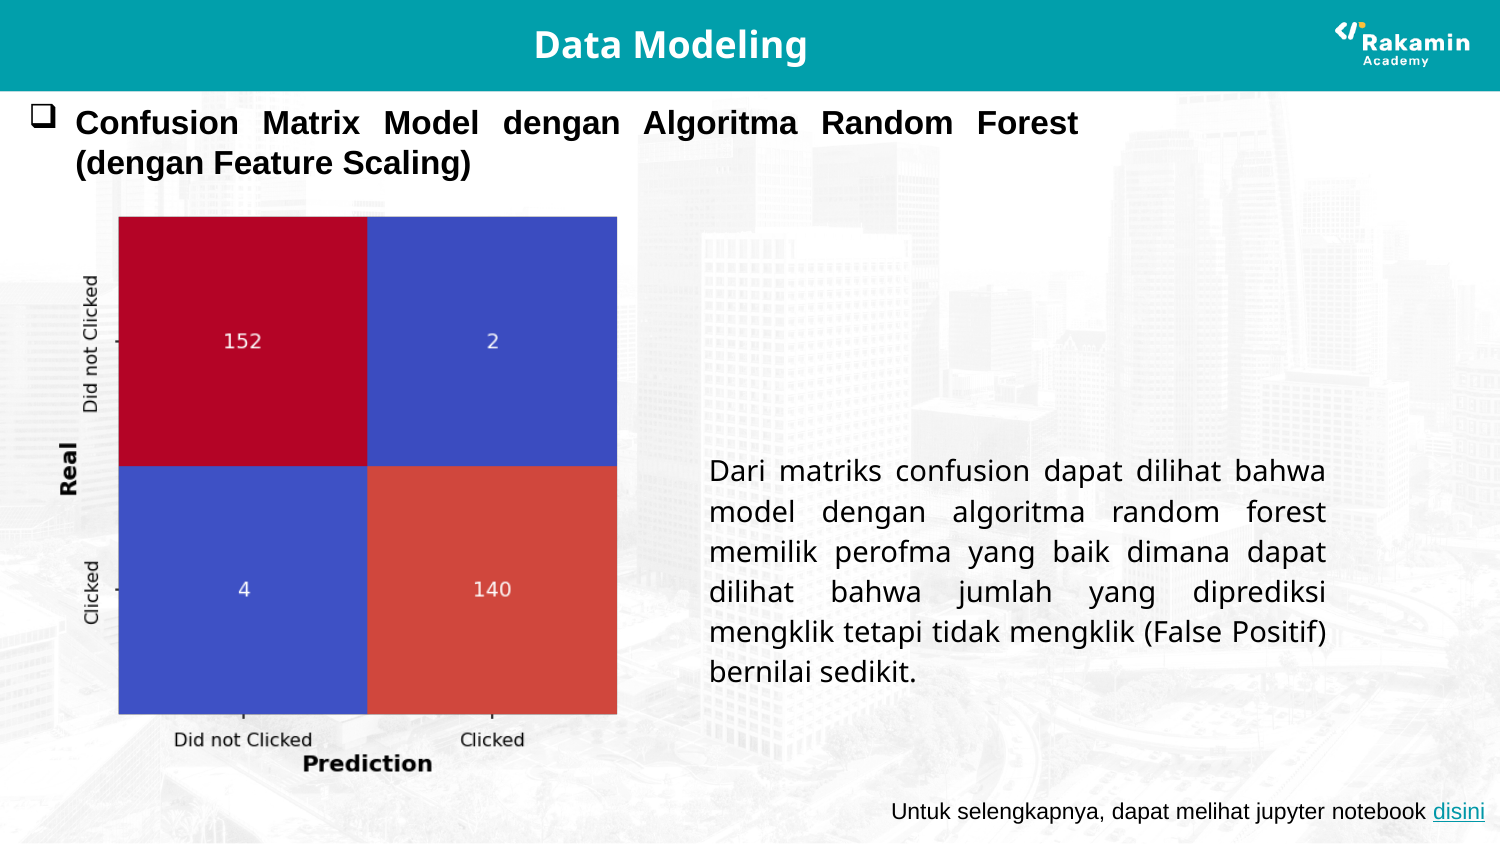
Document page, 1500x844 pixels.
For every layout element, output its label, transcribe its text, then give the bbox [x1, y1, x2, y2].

text_box Confusion Matrix Model dengan Algoritma Random Forest (dengan Feature Scaling) [13, 93, 1095, 189]
picture [0, 0, 1500, 844]
text_box Dari matriks confusion dapat dilihat bahwa model dengan algoritma random forest memilik perofma yang baik dimana dapat dilihat bahwa jumlah yang diprediksi mengklik tetapi tidak mengklik (False Positif) bernilai sedikit. [674, 432, 1342, 671]
title Data Modeling [0, 6, 1342, 92]
text_box Untuk selengkapnya, dapat melihat jupyter notebook disini [763, 782, 1500, 838]
